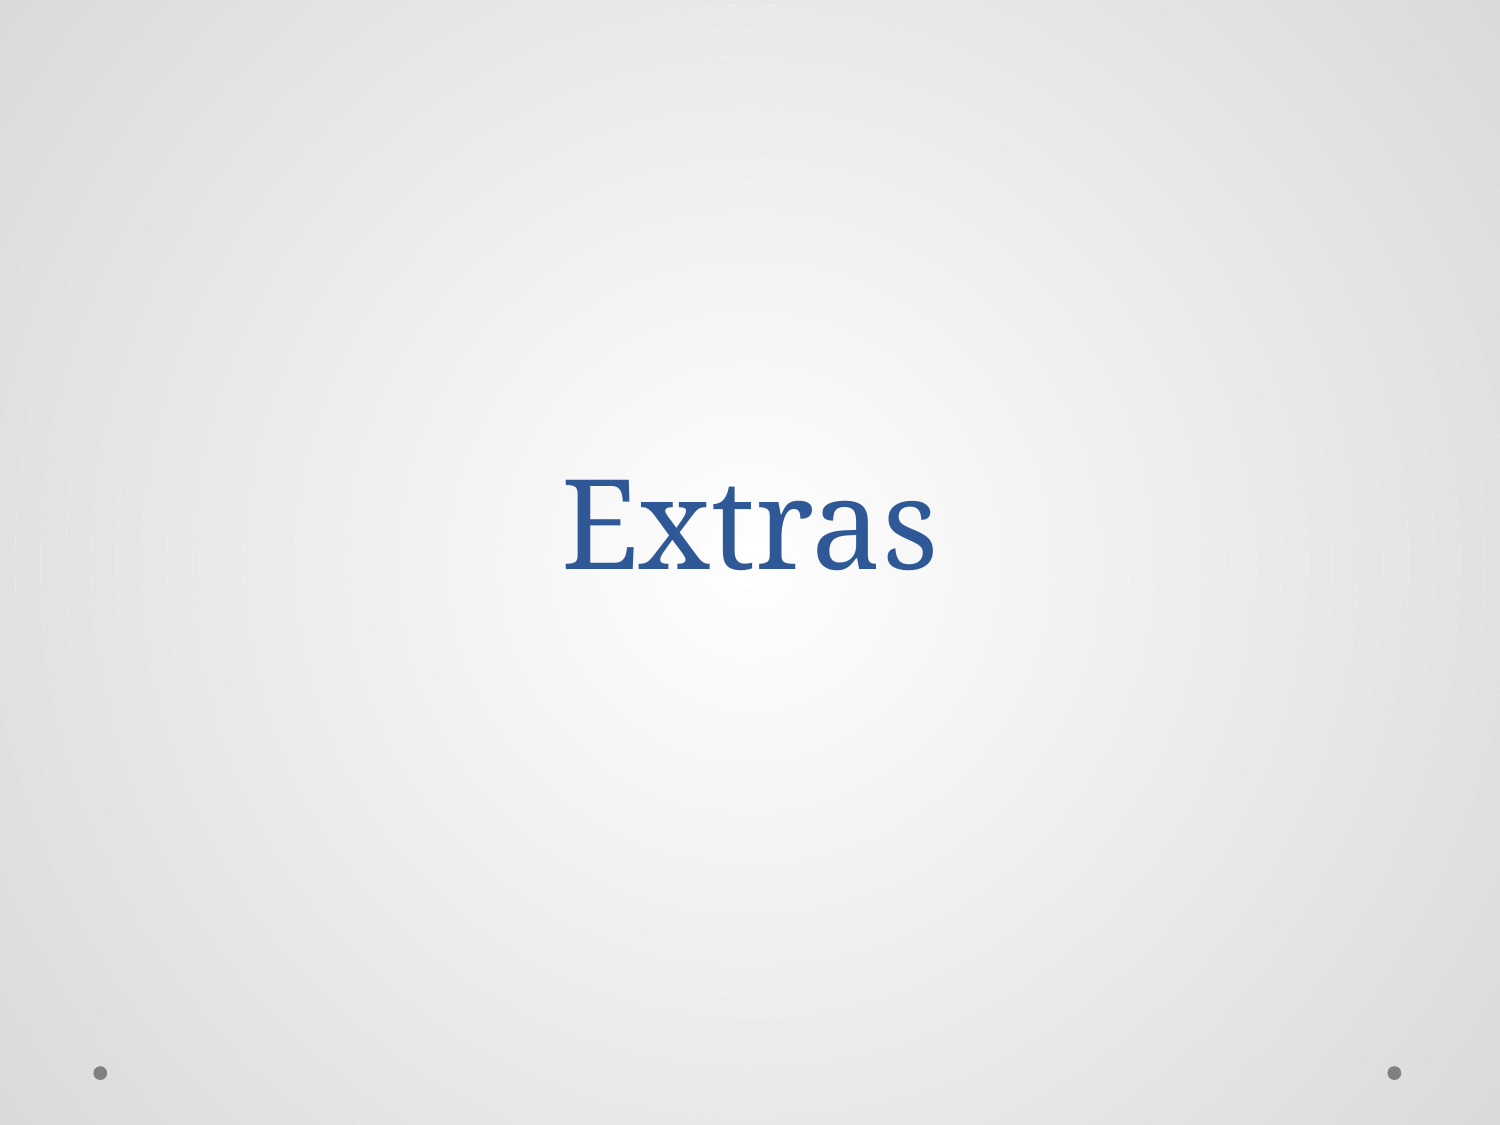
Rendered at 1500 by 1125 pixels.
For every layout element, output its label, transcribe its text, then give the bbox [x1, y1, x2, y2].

title Extras [112, 99, 1388, 603]
